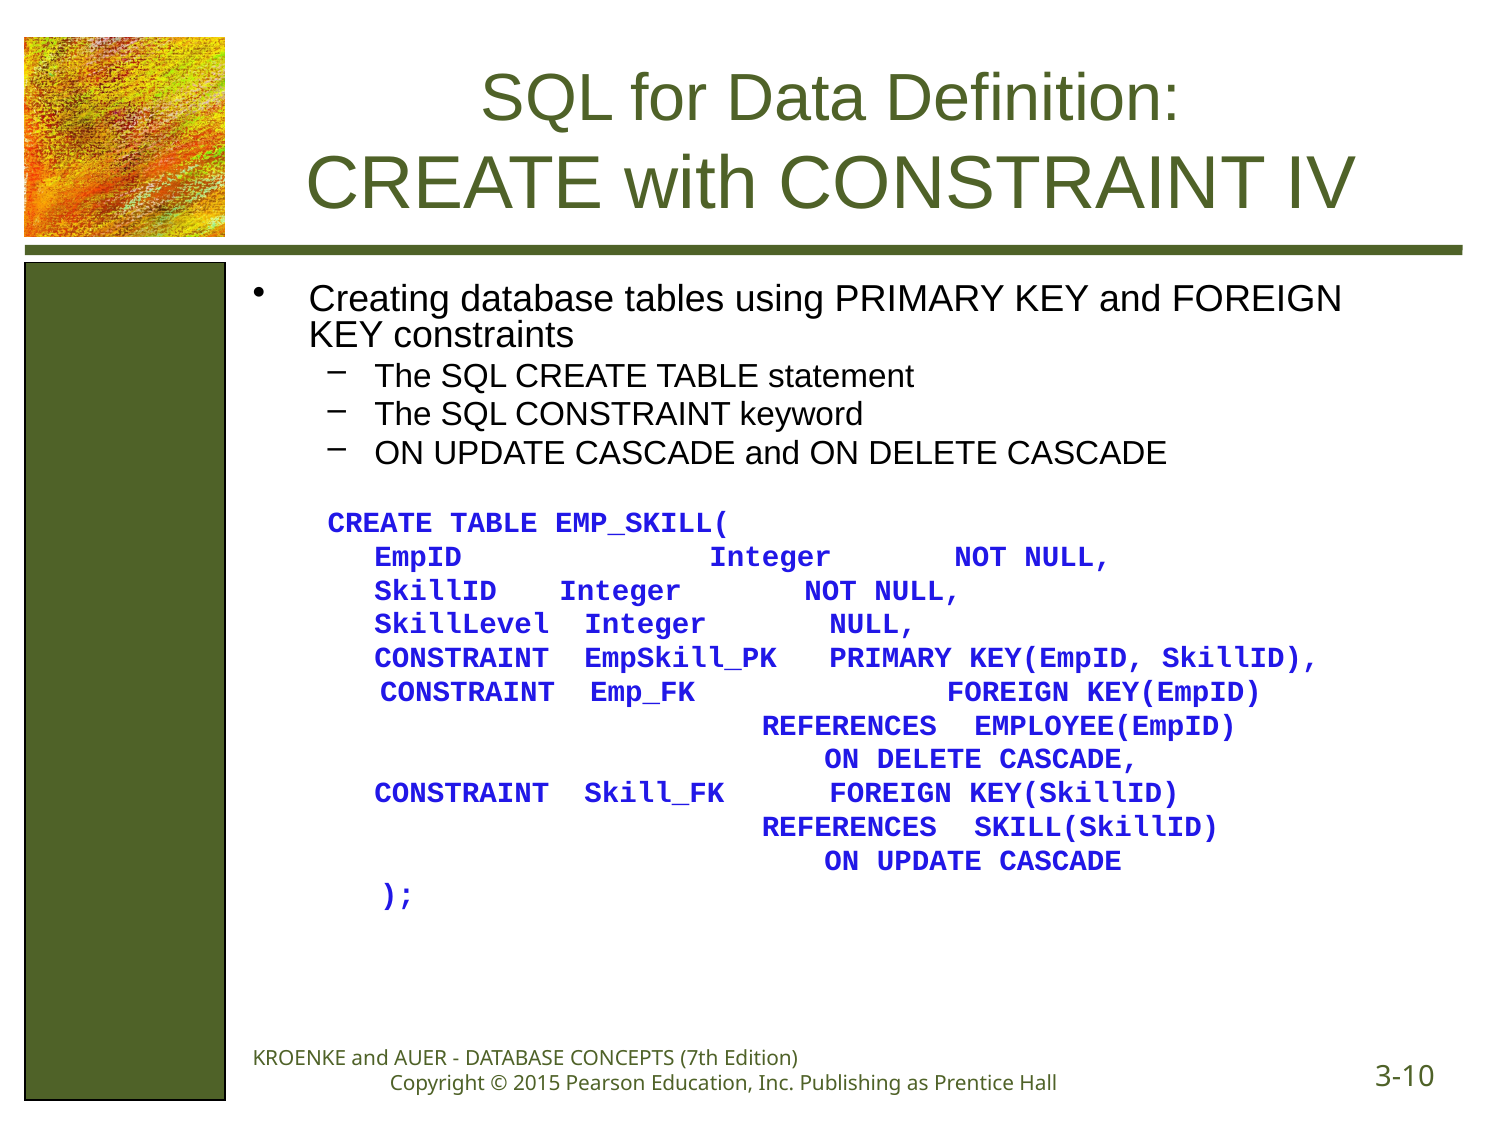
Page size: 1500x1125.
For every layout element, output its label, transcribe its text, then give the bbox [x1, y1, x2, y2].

footer KROENKE and AUER - DATABASE CONCEPTS (7th Edition) Copyright © 2015 Pearson Education, Inc. Publishing as Prentice Hall [237, 1037, 1088, 1104]
slide_number 3-10 [1287, 1049, 1451, 1103]
picture [24, 37, 225, 237]
list Creating database tables using PRIMARY KEY and FOREIGN KEY constraints The SQL CREATE TABLE statement The SQL CONSTRAINT keyword ON UPDATE CASCADE and ON DELETE CASCADE CREATE TABLE EMP_SKILL( EmpID Integer NOT NULL, SkillID Integer NOT NULL, SkillLevel Integer NULL, CONSTRAINT EmpSkill_PK PRIMARY KEY(EmpID, SkillID), CONSTRAINT Emp_FK FOREIGN KEY(EmpID) REFERENCES EMPLOYEE(EmpID) ON DELETE CASCADE, CONSTRAINT Skill_FK FOREIGN KEY(SkillID) REFERENCES SKILL(SkillID) ON UPDATE CASCADE ); [237, 275, 1414, 1026]
title SQL for Data Definition: CREATE with CONSTRAINT IV [237, 44, 1426, 233]
